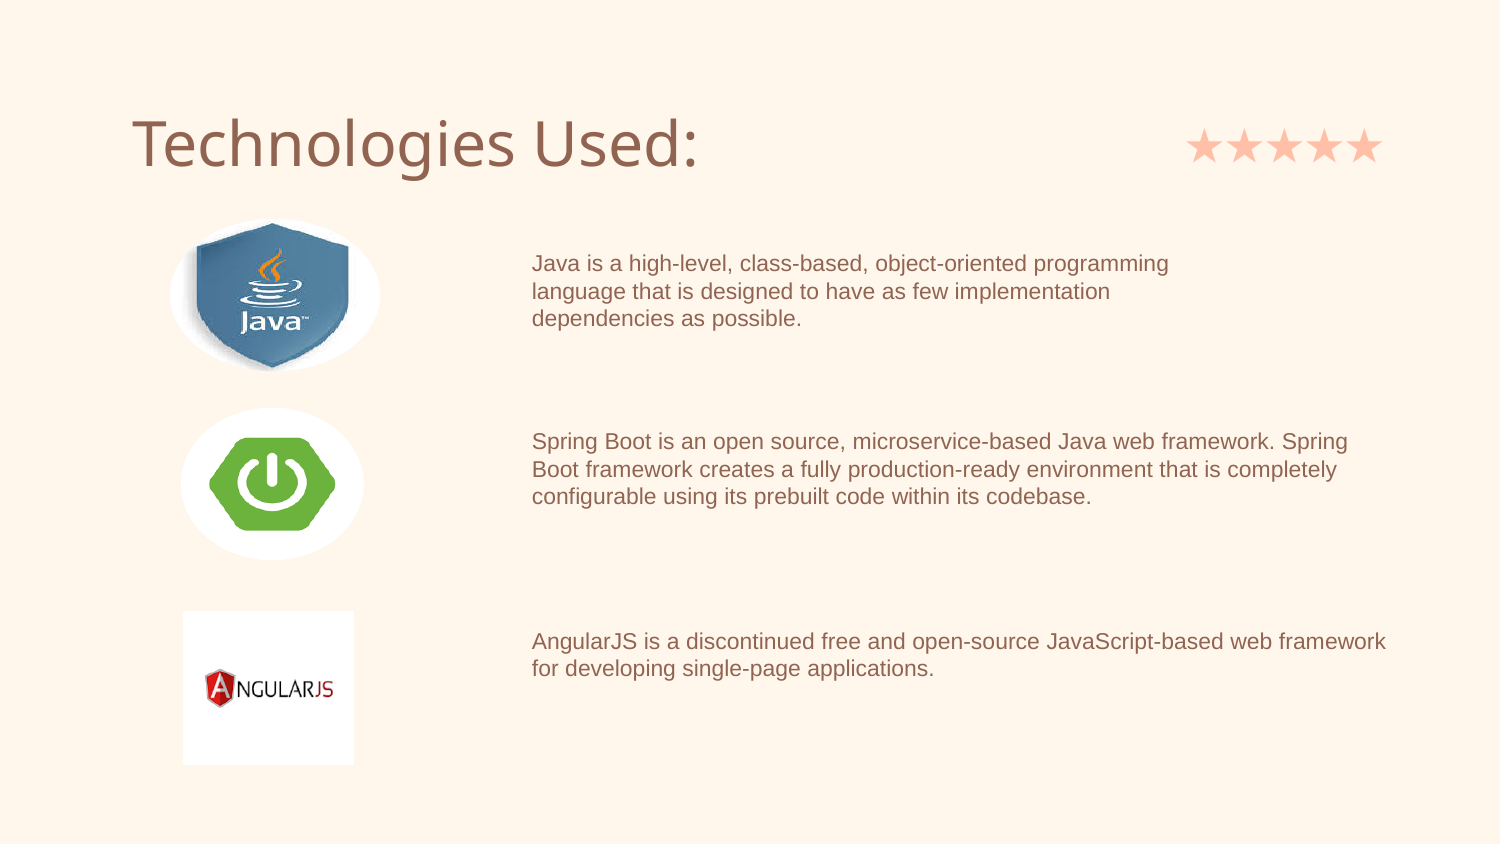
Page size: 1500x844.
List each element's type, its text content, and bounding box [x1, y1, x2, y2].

text_box Java is a high-level, class-based, object-oriented programming language that is designed to have as few implementation dependencies as possible. [517, 241, 1225, 349]
title Technologies Used: [116, 88, 1383, 183]
picture [183, 611, 354, 765]
picture [169, 218, 381, 372]
picture [180, 407, 365, 561]
text_box Spring Boot is an open source, microservice-based Java web framework. Spring Boot framework creates a fully production-ready environment that is completely configurable using its prebuilt code within its codebase. [517, 419, 1402, 549]
text_box AngularJS is a discontinued free and open-source JavaScript-based web framework for developing single-page applications. [517, 619, 1402, 748]
